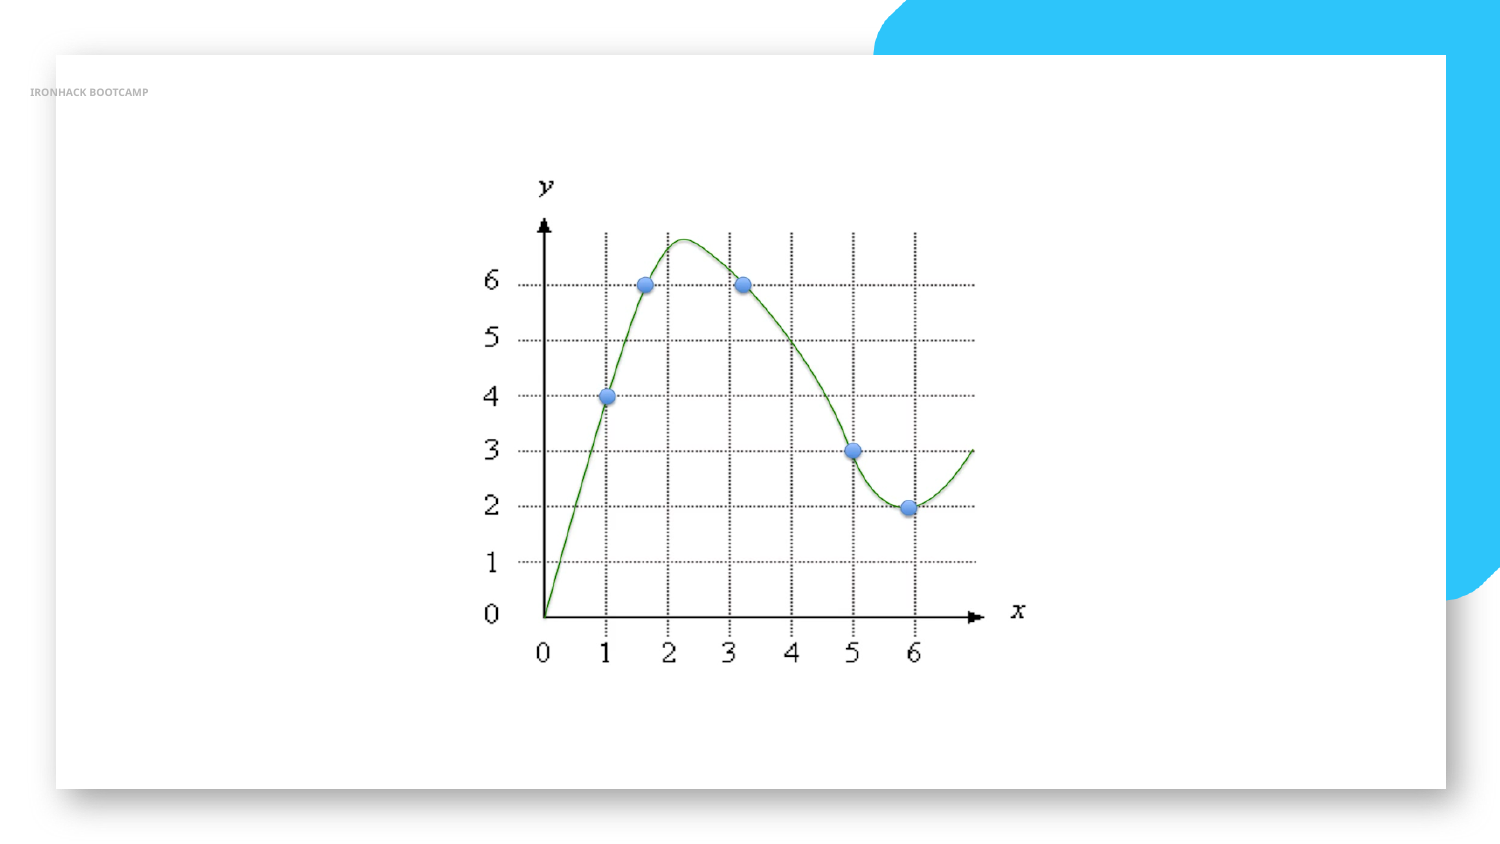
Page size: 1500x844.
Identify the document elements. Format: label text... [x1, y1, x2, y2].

text_box IRONHACK BOOTCAMP [15, 71, 230, 108]
picture [0, 0, 1500, 844]
